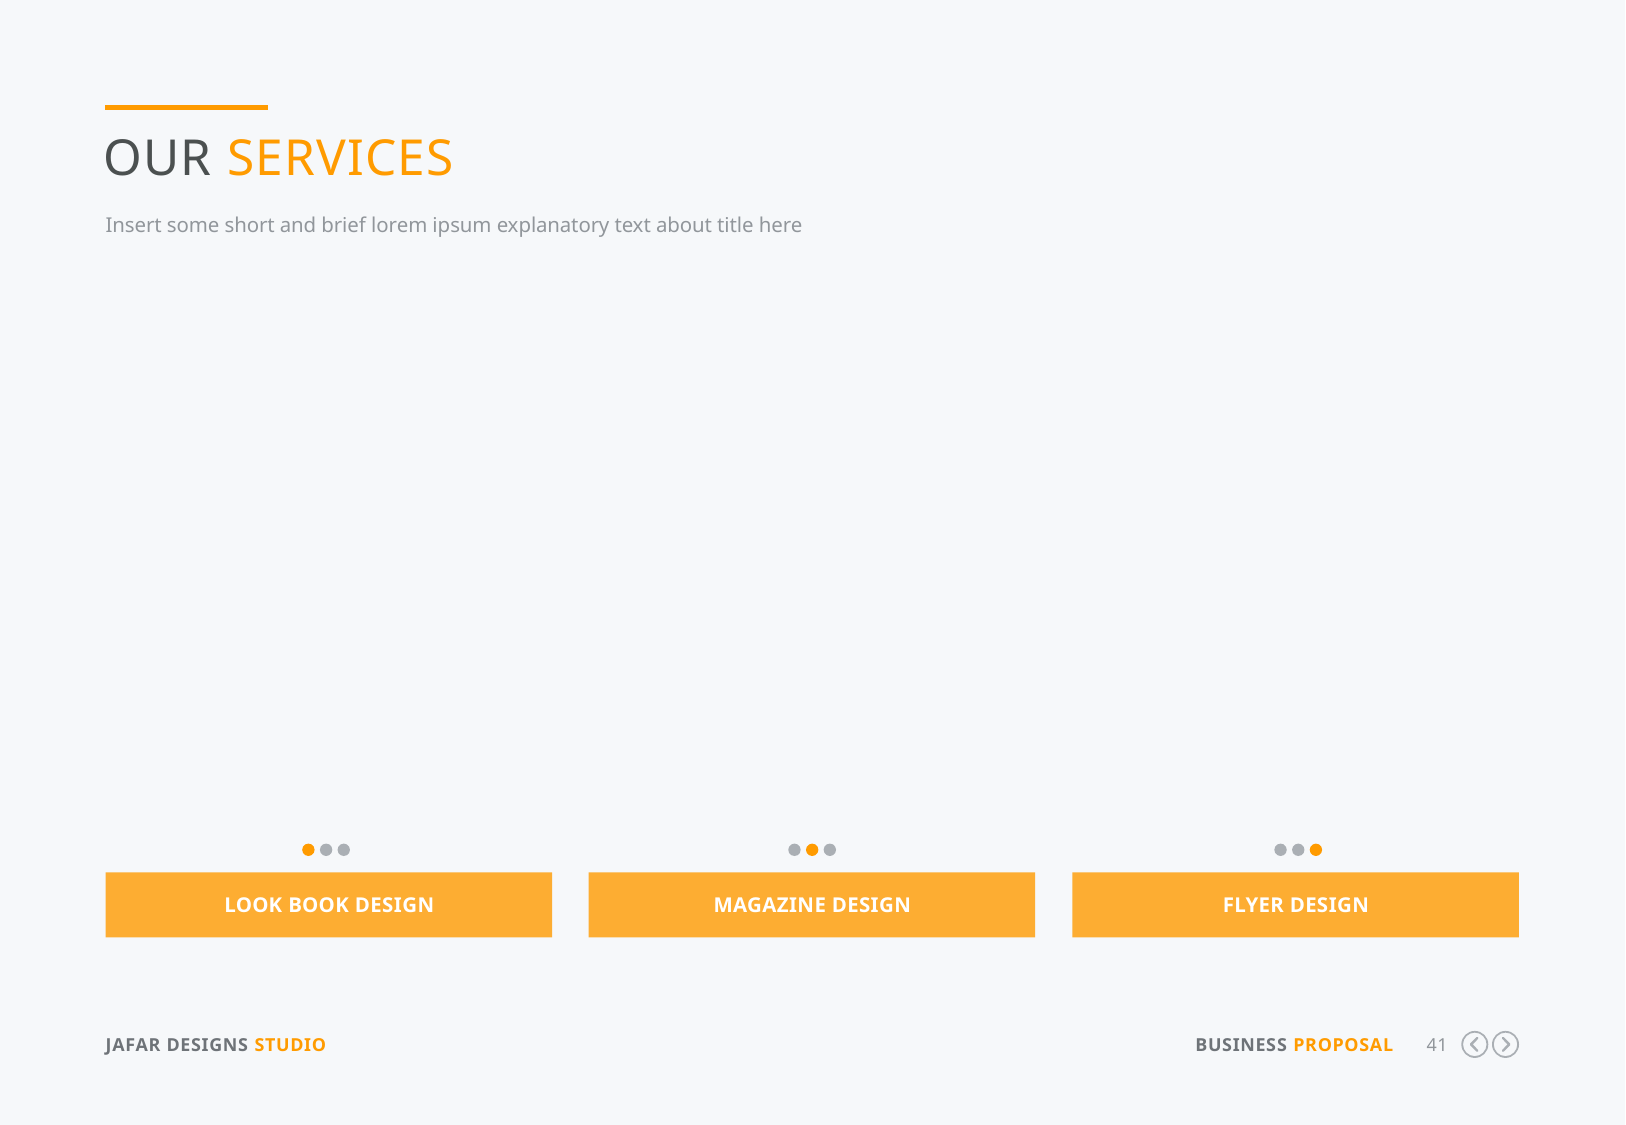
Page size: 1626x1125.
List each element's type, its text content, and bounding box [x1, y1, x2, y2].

picture [589, 337, 1036, 938]
picture [1072, 337, 1519, 938]
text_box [302, 843, 350, 856]
picture [105, 337, 553, 938]
list Our Services [103, 125, 1518, 183]
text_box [1274, 843, 1323, 856]
list Insert some short and brief lorem ipsum explanatory text about title here [105, 209, 1519, 241]
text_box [788, 843, 837, 856]
